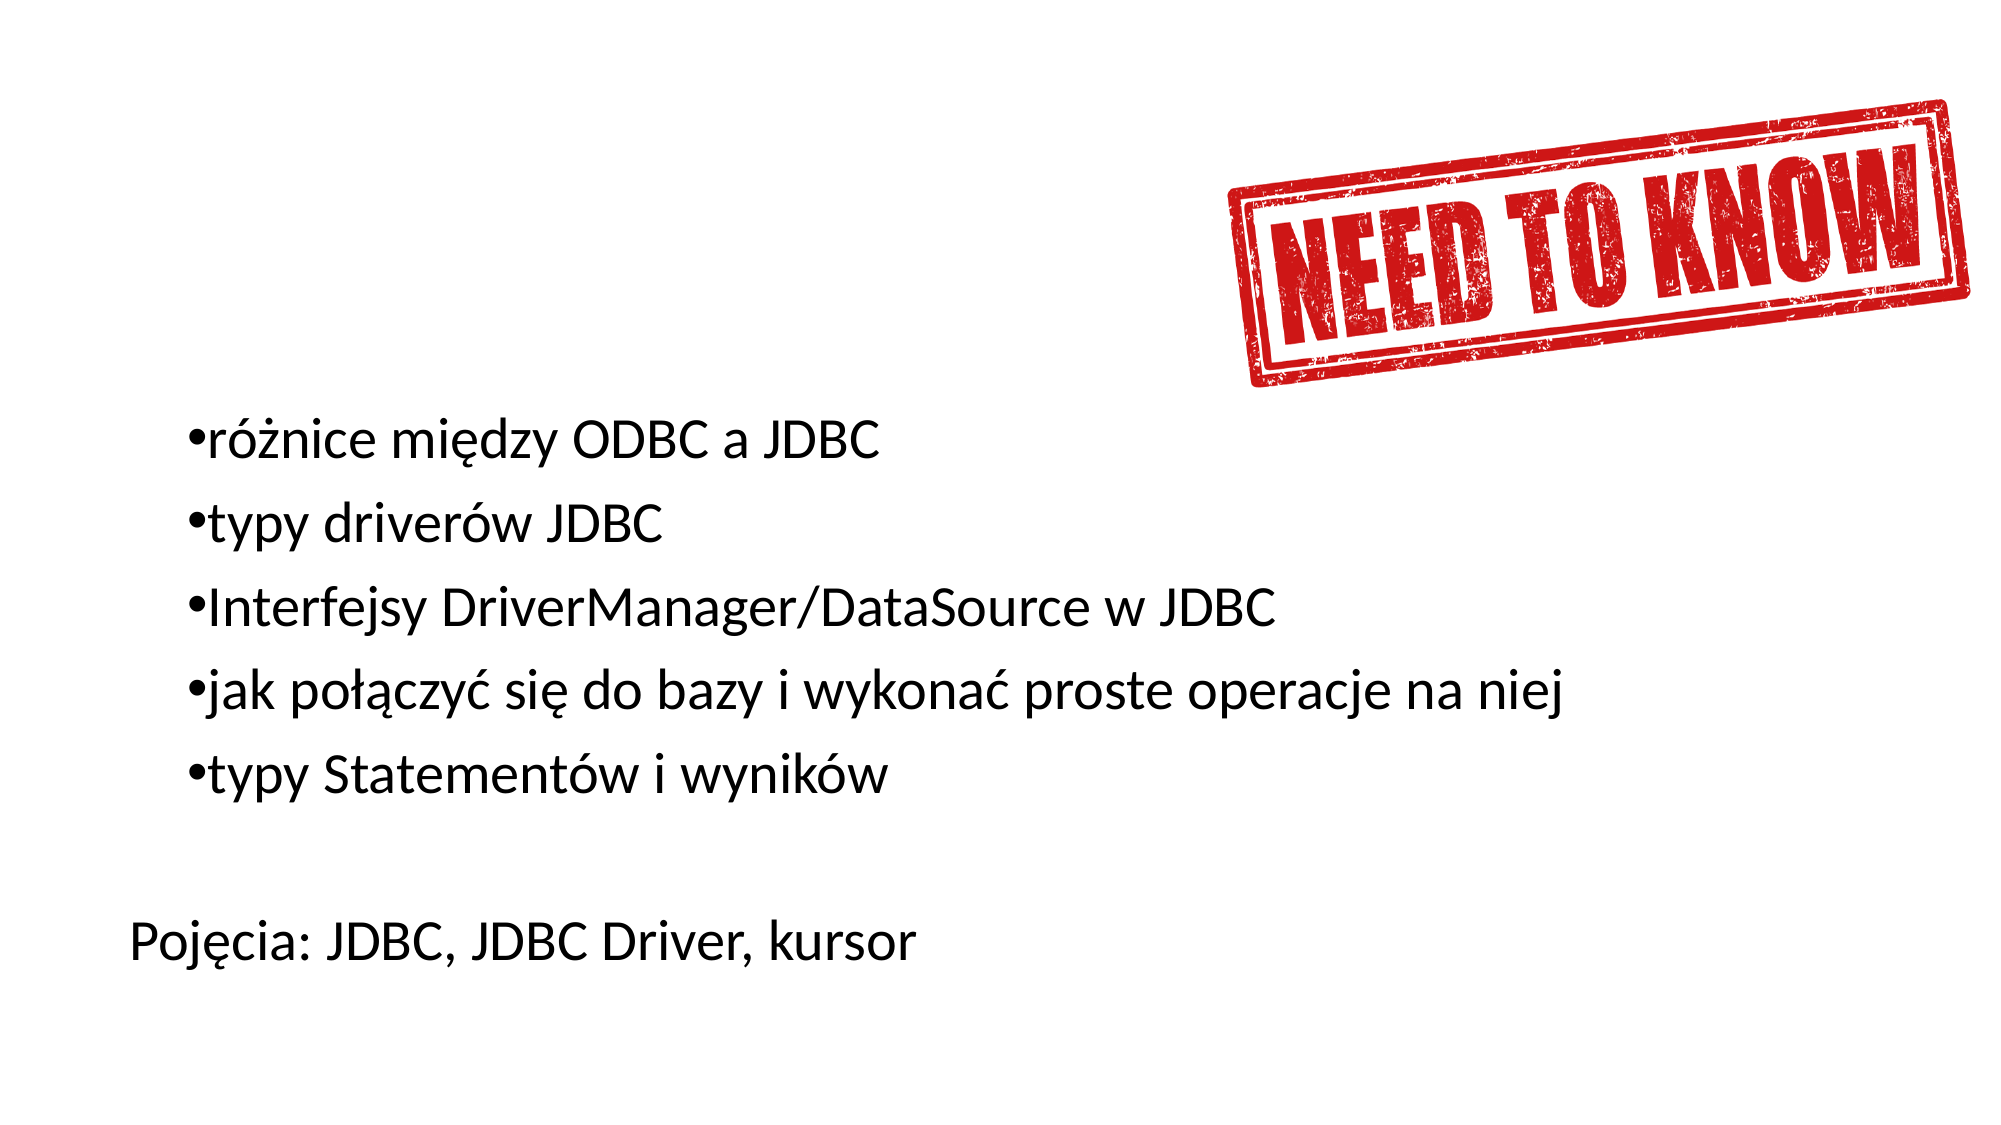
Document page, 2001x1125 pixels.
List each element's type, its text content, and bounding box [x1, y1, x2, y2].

picture [1212, 0, 1986, 498]
list różnice między ODBC a JDBC typy driverów JDBC Interfejsy DriverManager/DataSource w JDBC jak połączyć się do bazy i wykonać proste operacje na niej typy Statementów i wyników Pojęcia: JDBC, JDBC Driver, kursor [114, 302, 1840, 1017]
